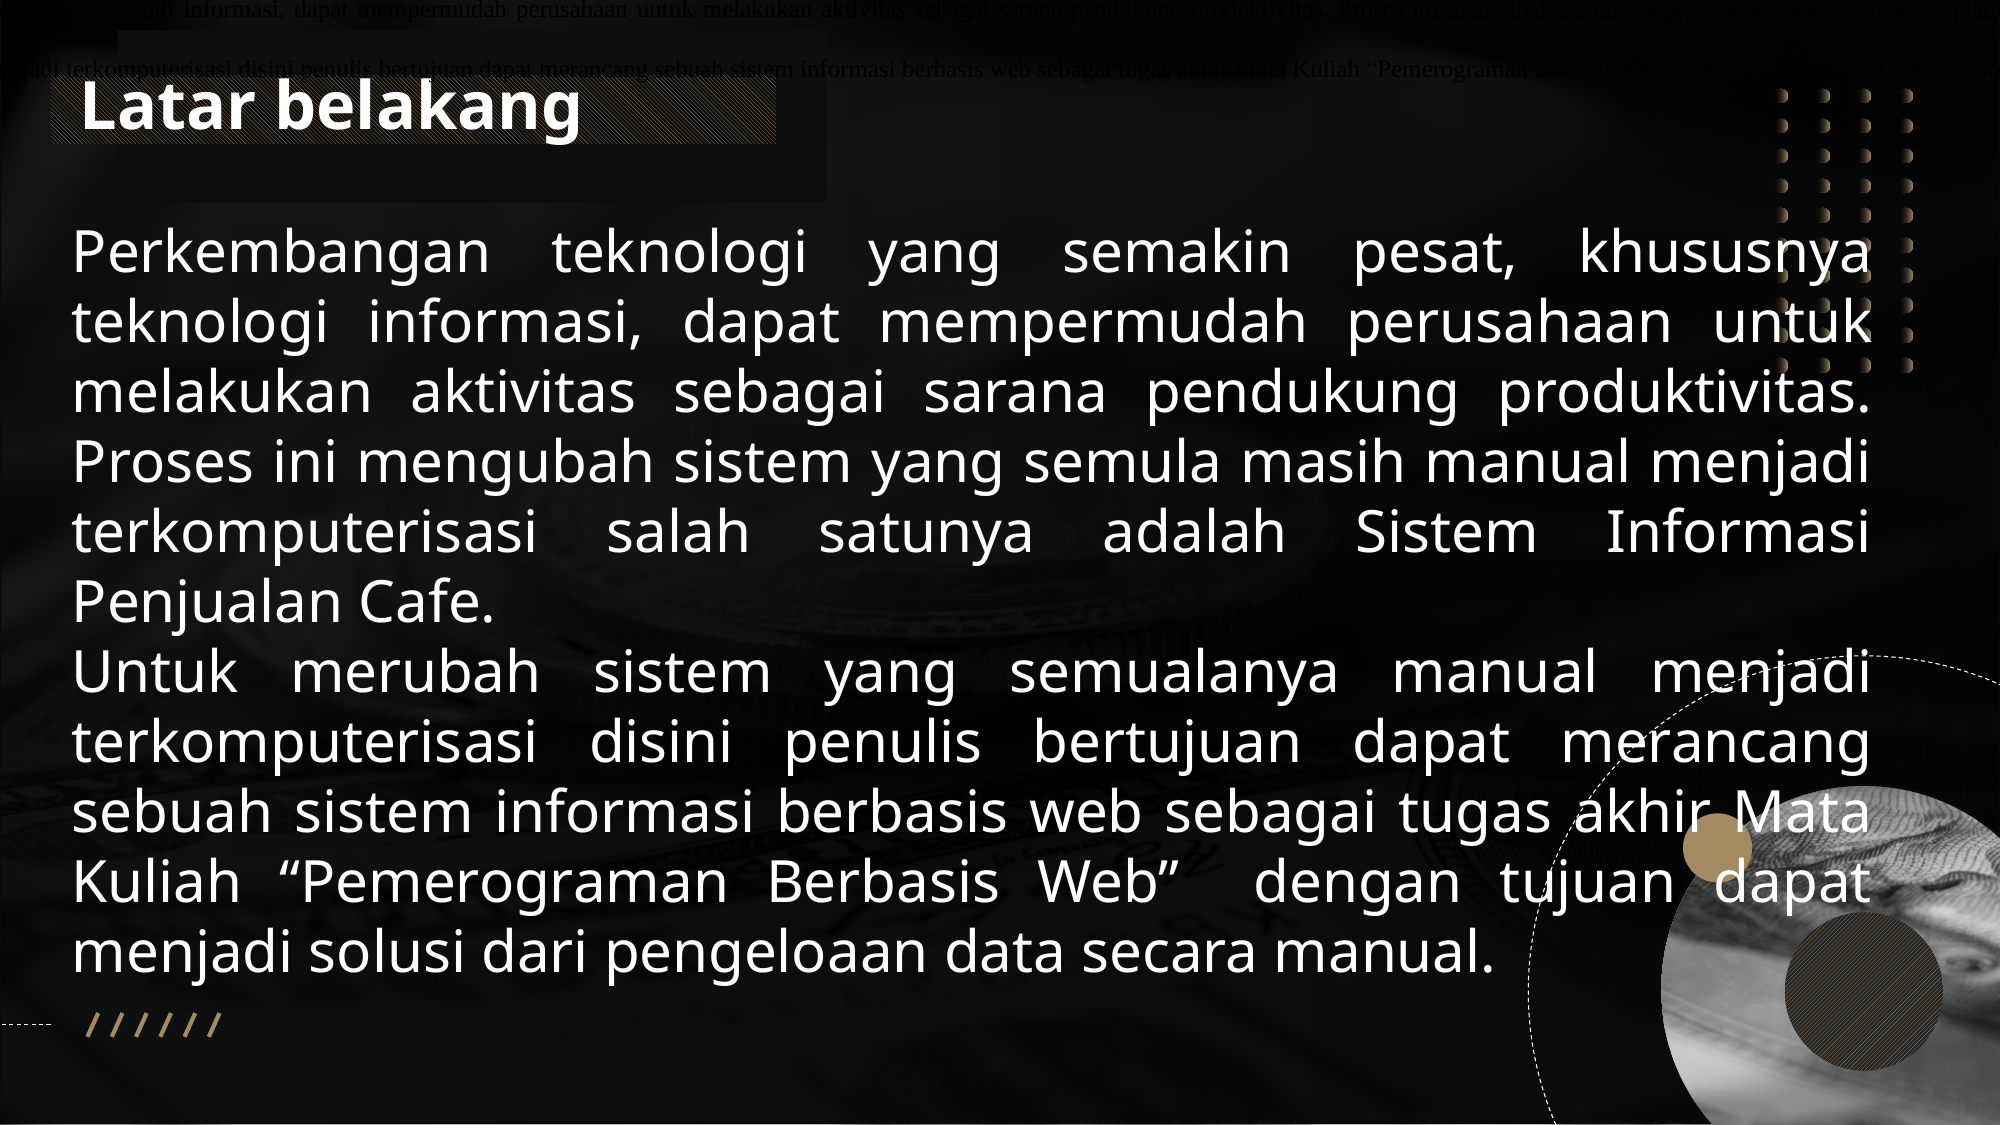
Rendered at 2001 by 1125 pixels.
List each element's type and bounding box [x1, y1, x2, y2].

text_box [87, 1013, 220, 1037]
text_box [1701, 160, 1985, 300]
picture [0, 0, 2000, 1125]
